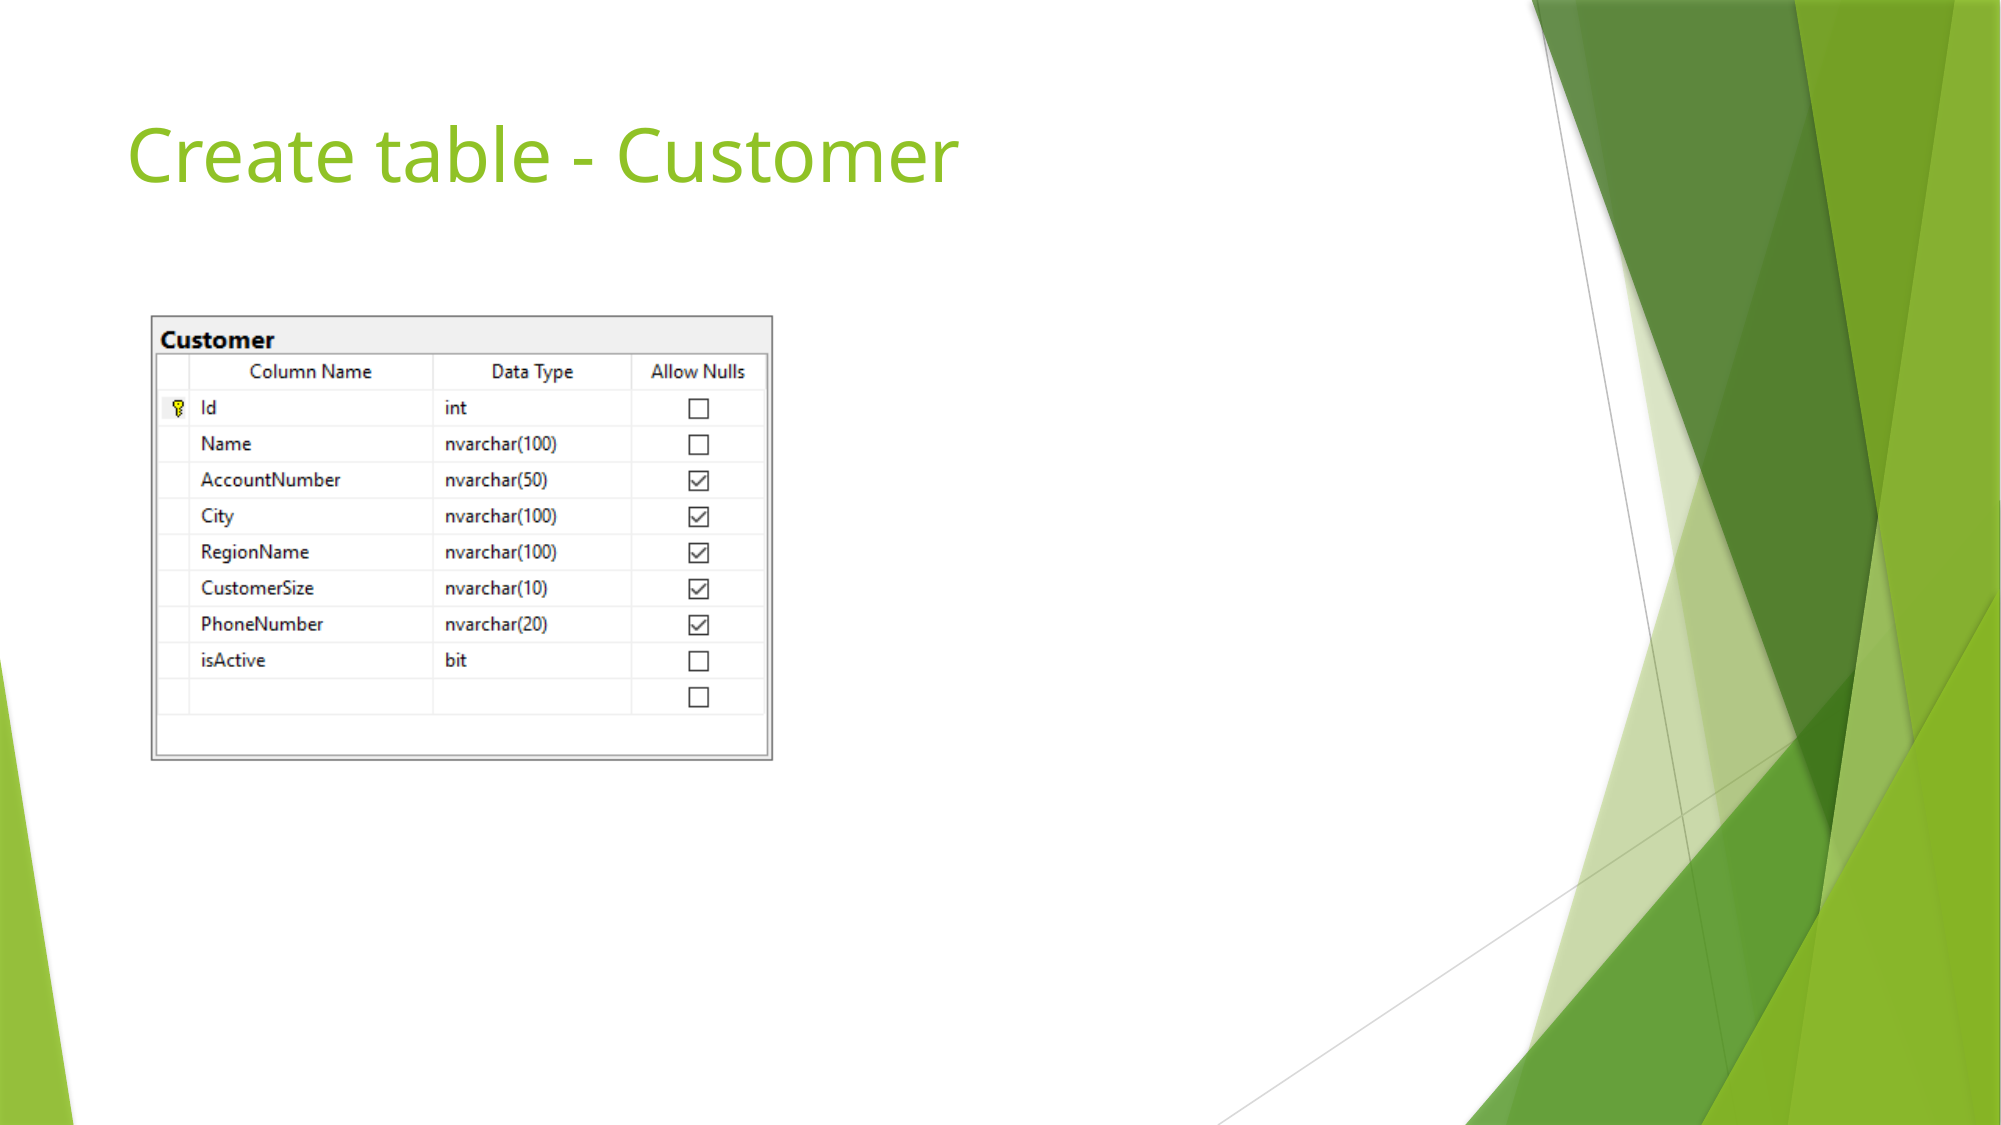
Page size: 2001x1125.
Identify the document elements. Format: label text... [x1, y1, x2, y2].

picture [133, 300, 793, 783]
title Create table - Customer [111, 99, 1522, 317]
